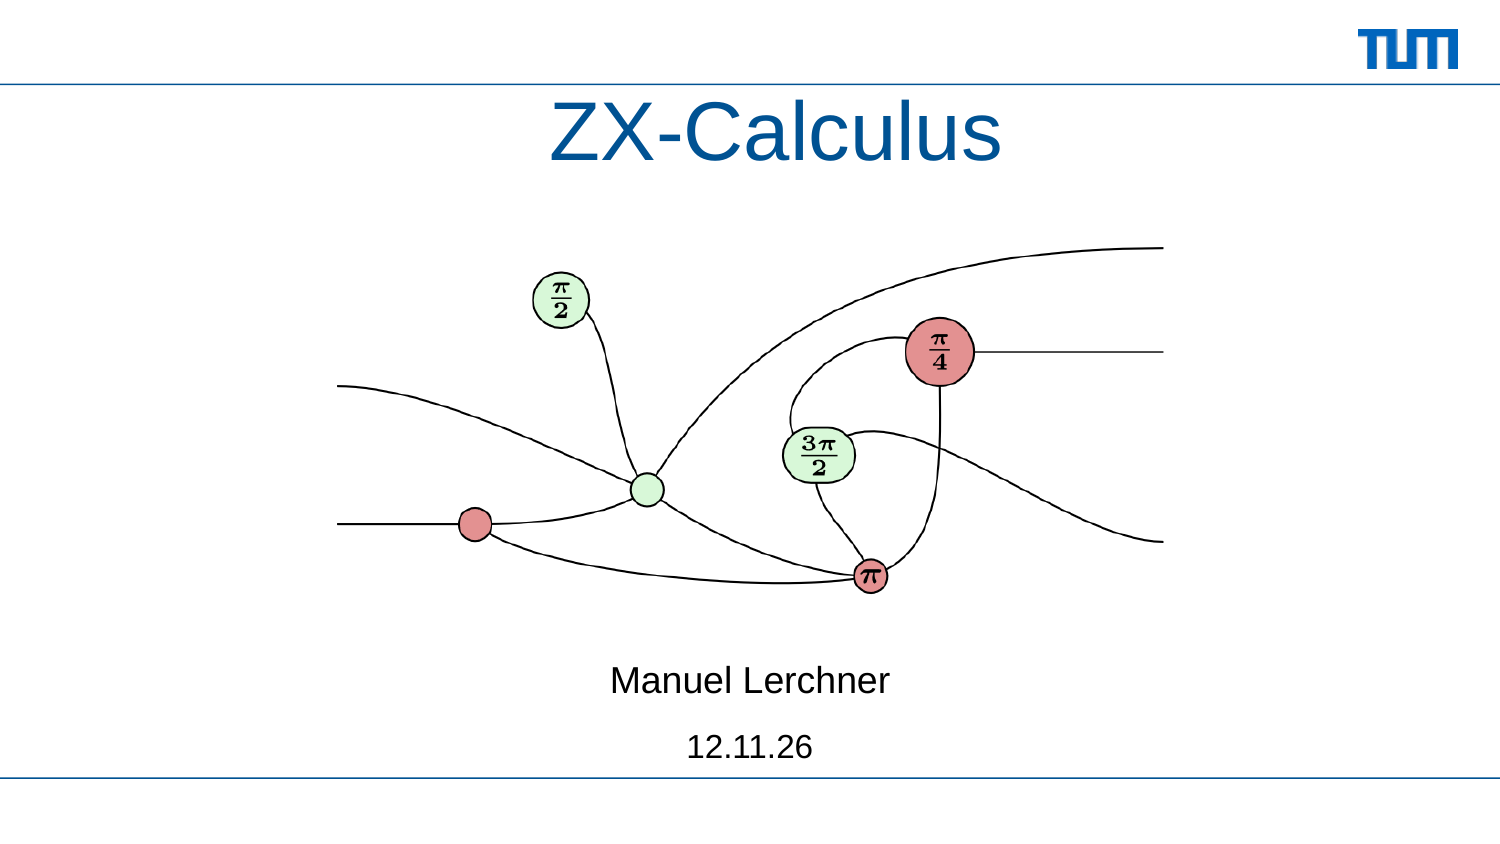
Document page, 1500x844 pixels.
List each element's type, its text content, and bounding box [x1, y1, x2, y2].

text_box Manuel Lerchner [396, 629, 1104, 705]
picture [1358, 29, 1458, 69]
picture [336, 246, 1164, 597]
text_box 08.06.2023 [632, 717, 868, 766]
title ZX-Calculus [53, 89, 1500, 178]
